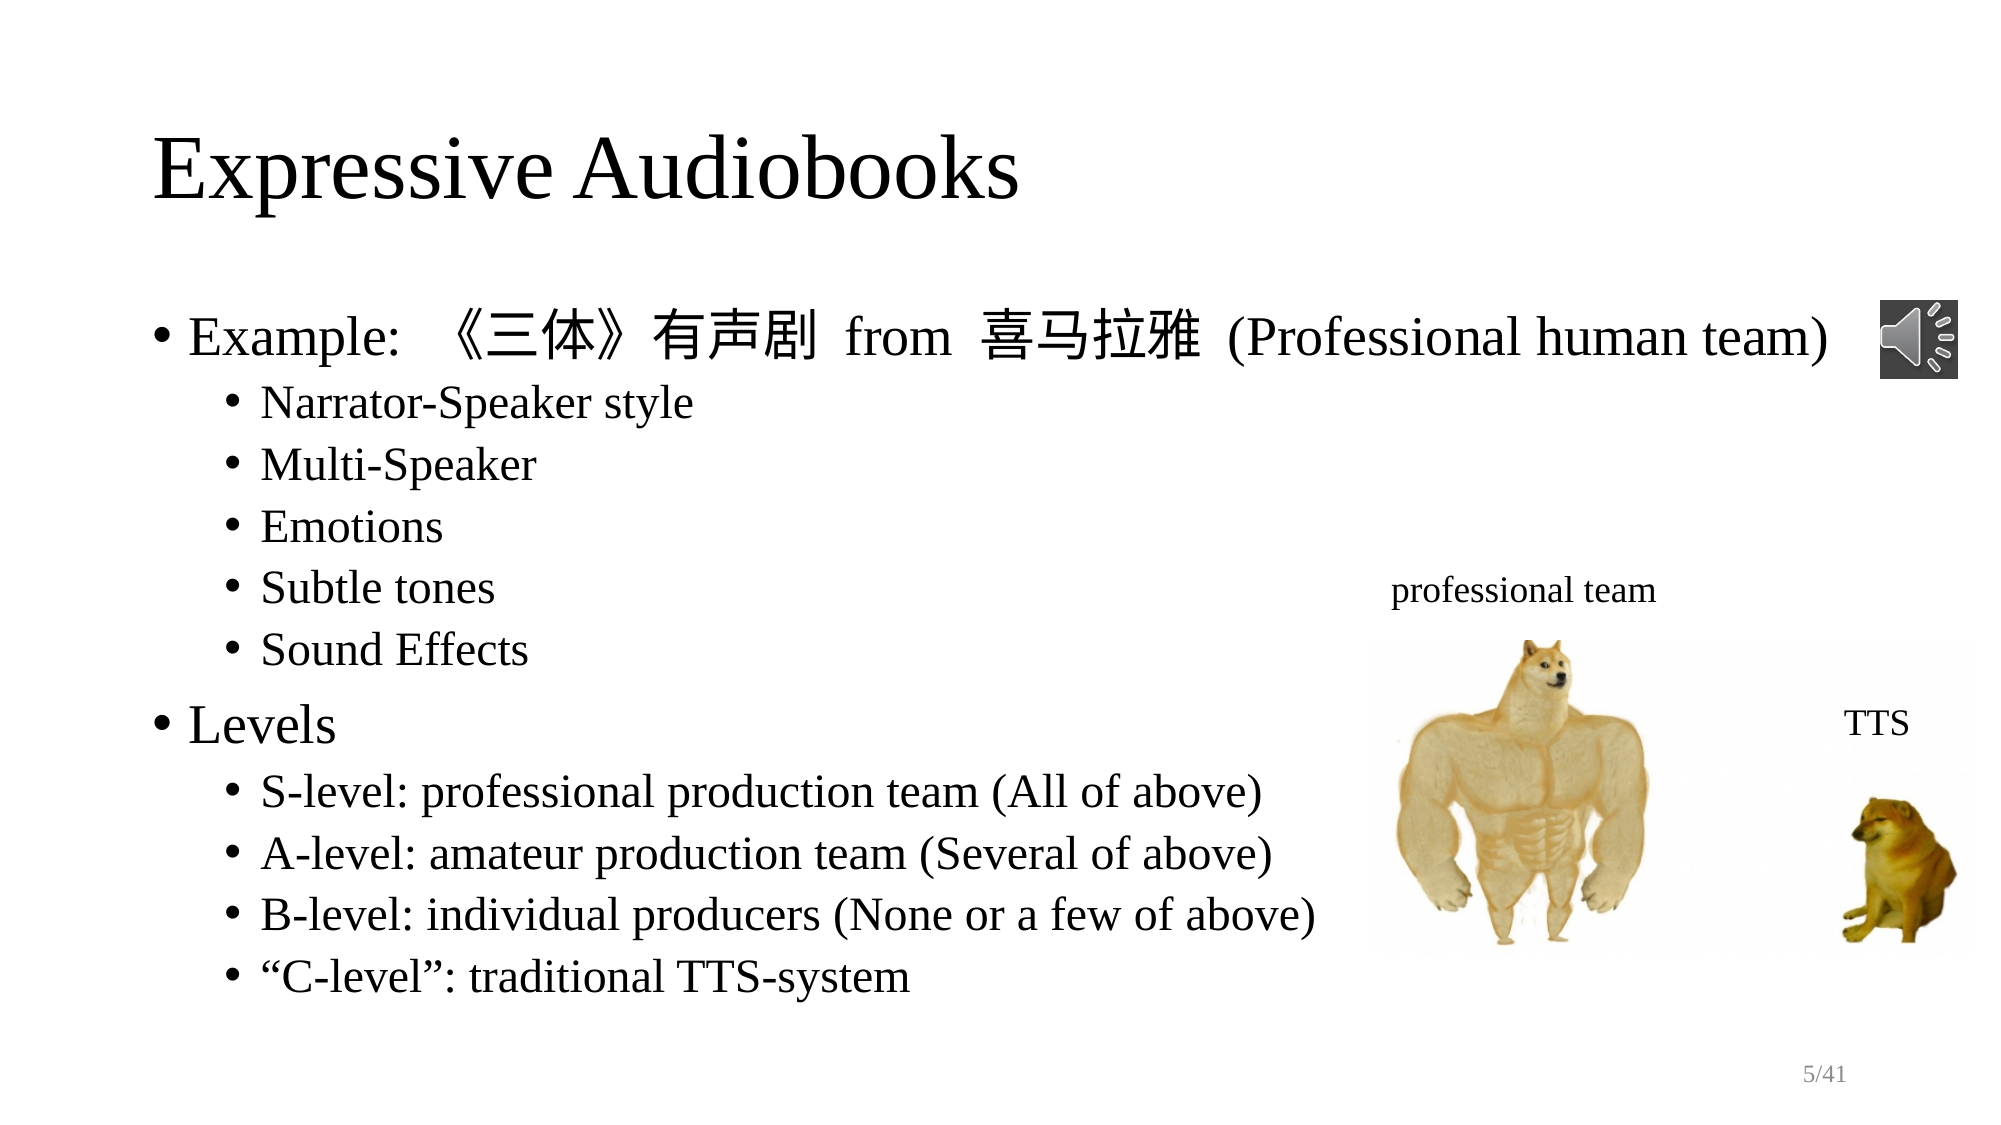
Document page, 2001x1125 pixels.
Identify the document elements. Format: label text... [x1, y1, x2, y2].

picture [1370, 640, 1974, 955]
text_box professional team [1376, 558, 1681, 618]
list Example: 《三体》有声剧 from 喜马拉雅 (Professional human team) Narrator-Speaker style Multi-Speaker Emotions Subtle tones Sound Effects Levels S-level: professional production team (All of above) A-level: amateur production team (Several of above) B-level: individual producers (None or a few of above) “C-level”: traditional TTS-system [137, 299, 1863, 1066]
title Expressive Audiobooks [137, 59, 1863, 278]
picture [1879, 299, 1960, 380]
slide_number 5/41 [1412, 1042, 1863, 1103]
